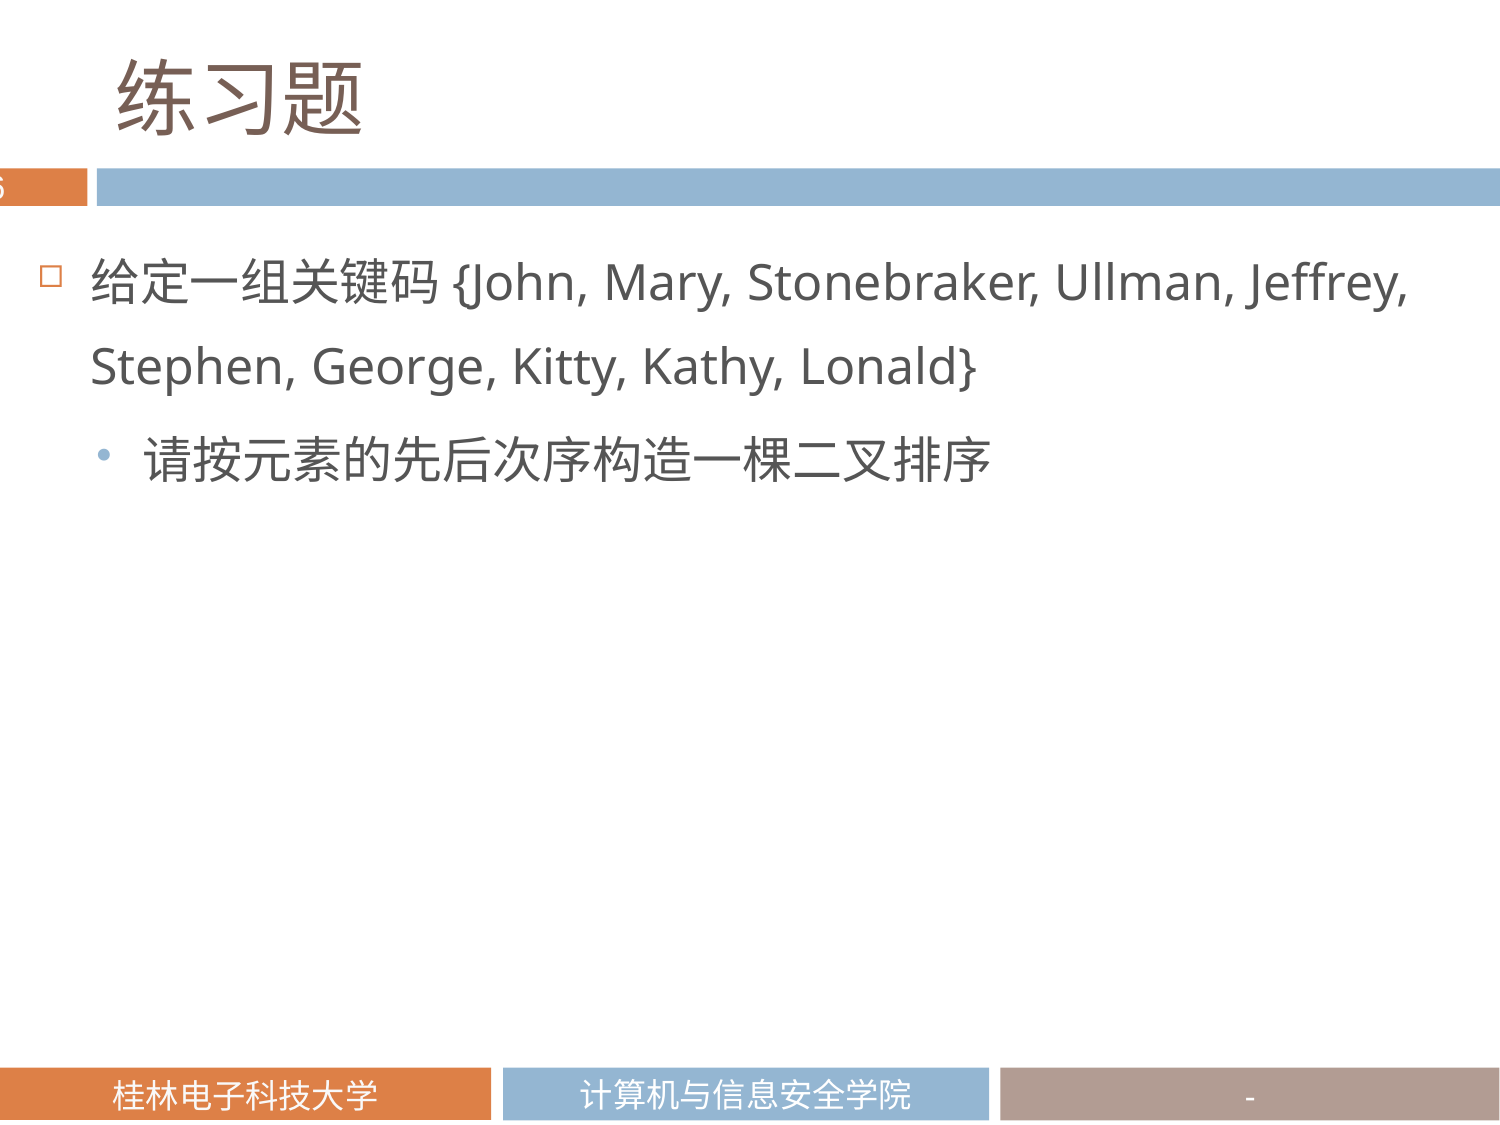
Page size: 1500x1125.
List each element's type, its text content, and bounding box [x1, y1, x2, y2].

list 给定一组关键码{John, Mary, Stonebraker, Ullman, Jeffrey, Stephen, George, Kitty, Kathy, Lonald} 请按元素的先后次序构造一棵二叉排序 [22, 219, 1483, 1006]
title 练习题 [99, 37, 1438, 155]
